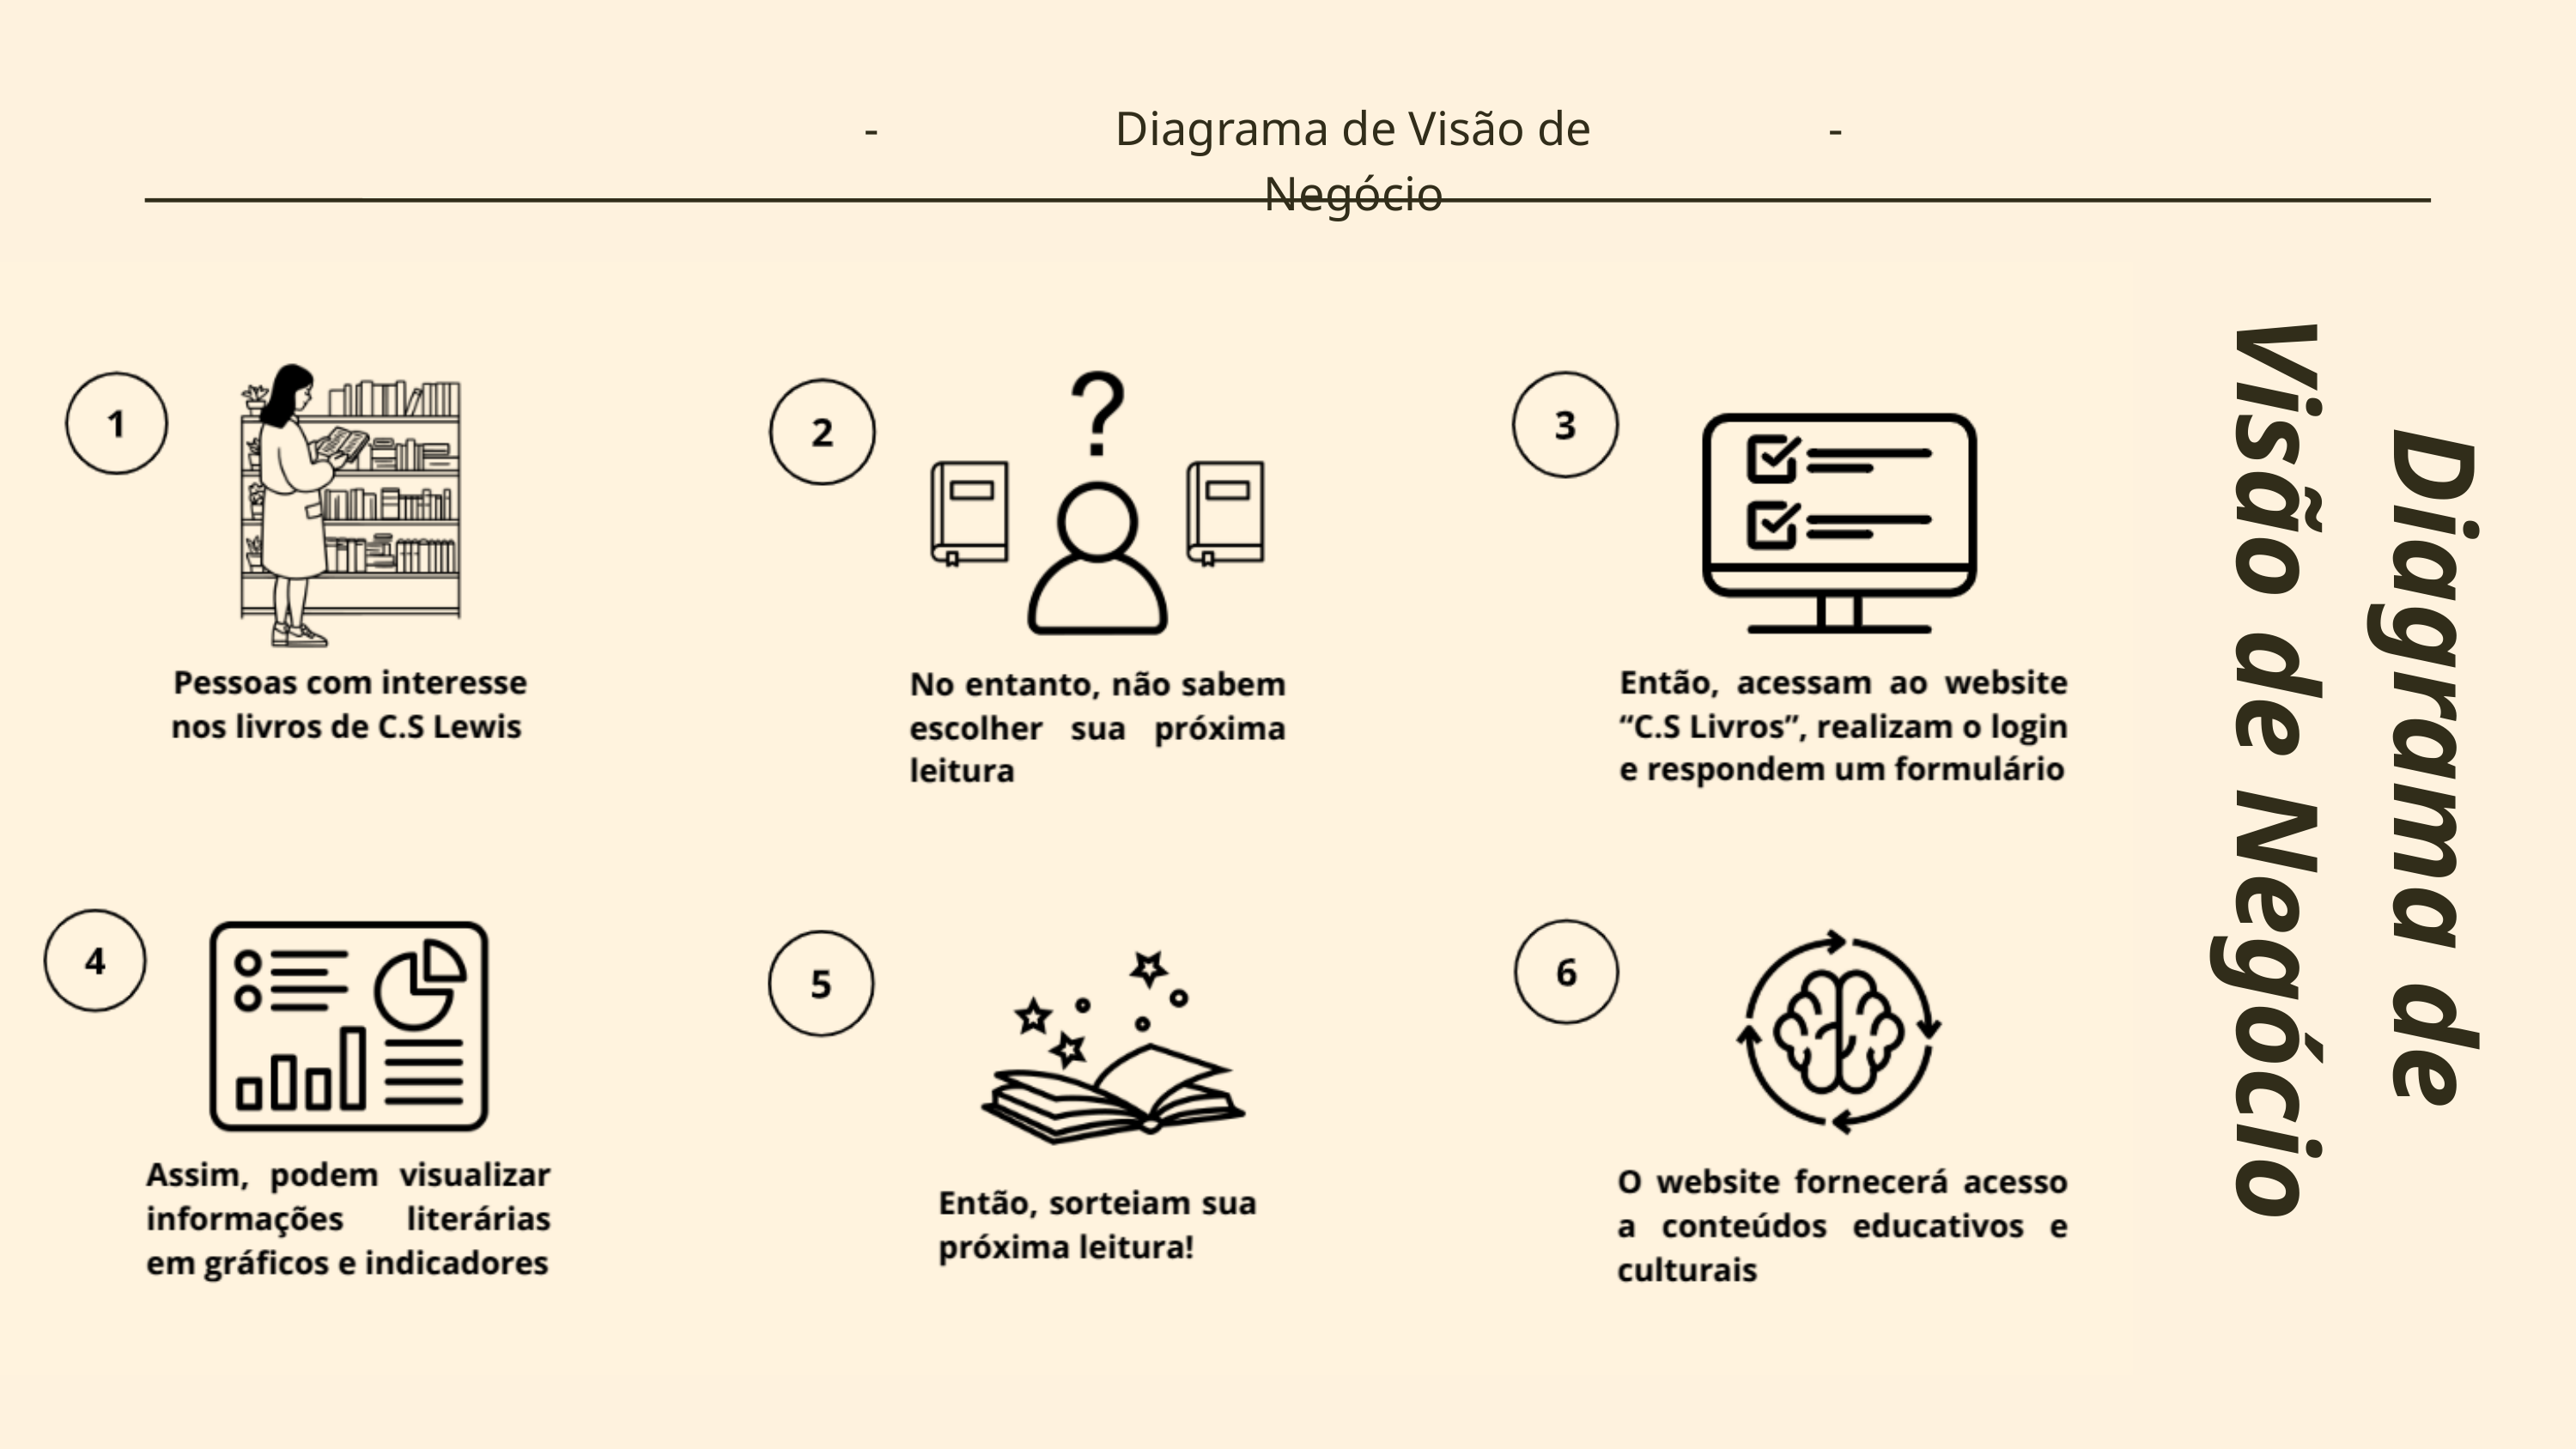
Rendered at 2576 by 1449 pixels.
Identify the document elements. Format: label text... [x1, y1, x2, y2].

text_box - [772, 89, 971, 155]
text_box - [1736, 89, 1935, 155]
text_box Diagrama de Visão de Negócio [2214, 295, 2530, 1240]
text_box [0, 261, 2134, 1375]
text_box Diagrama de Visão de Negócio [1036, 89, 1672, 221]
